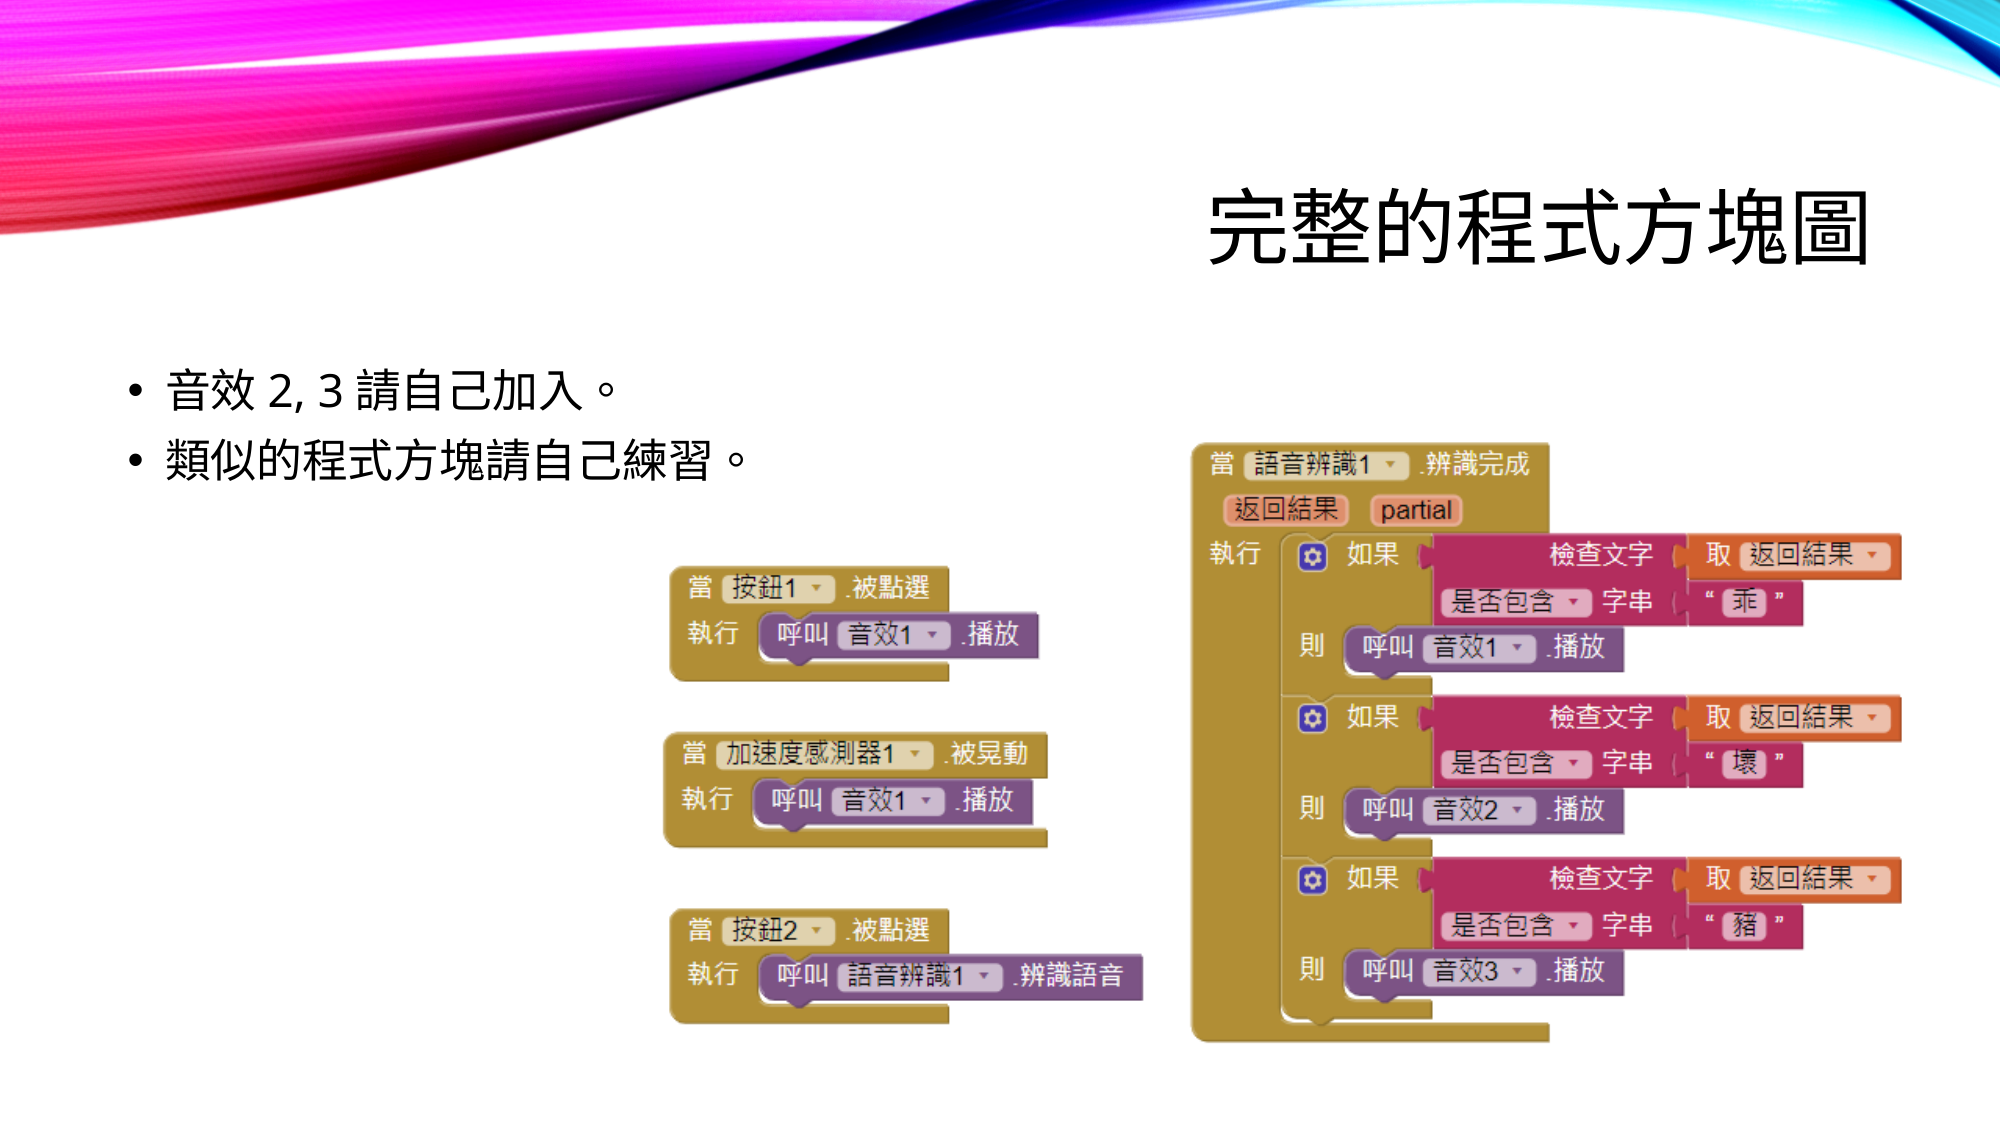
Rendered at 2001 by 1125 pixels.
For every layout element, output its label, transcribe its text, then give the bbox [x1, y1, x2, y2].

list 音效2, 3請自己加入。 類似的程式方塊請自己練習。 [112, 360, 1888, 1021]
title 完整的程式方塊圖 [474, 125, 1888, 338]
picture [0, 0, 2000, 237]
picture [1910, 0, 2000, 45]
picture [643, 416, 1927, 1077]
picture [1890, 0, 2000, 75]
